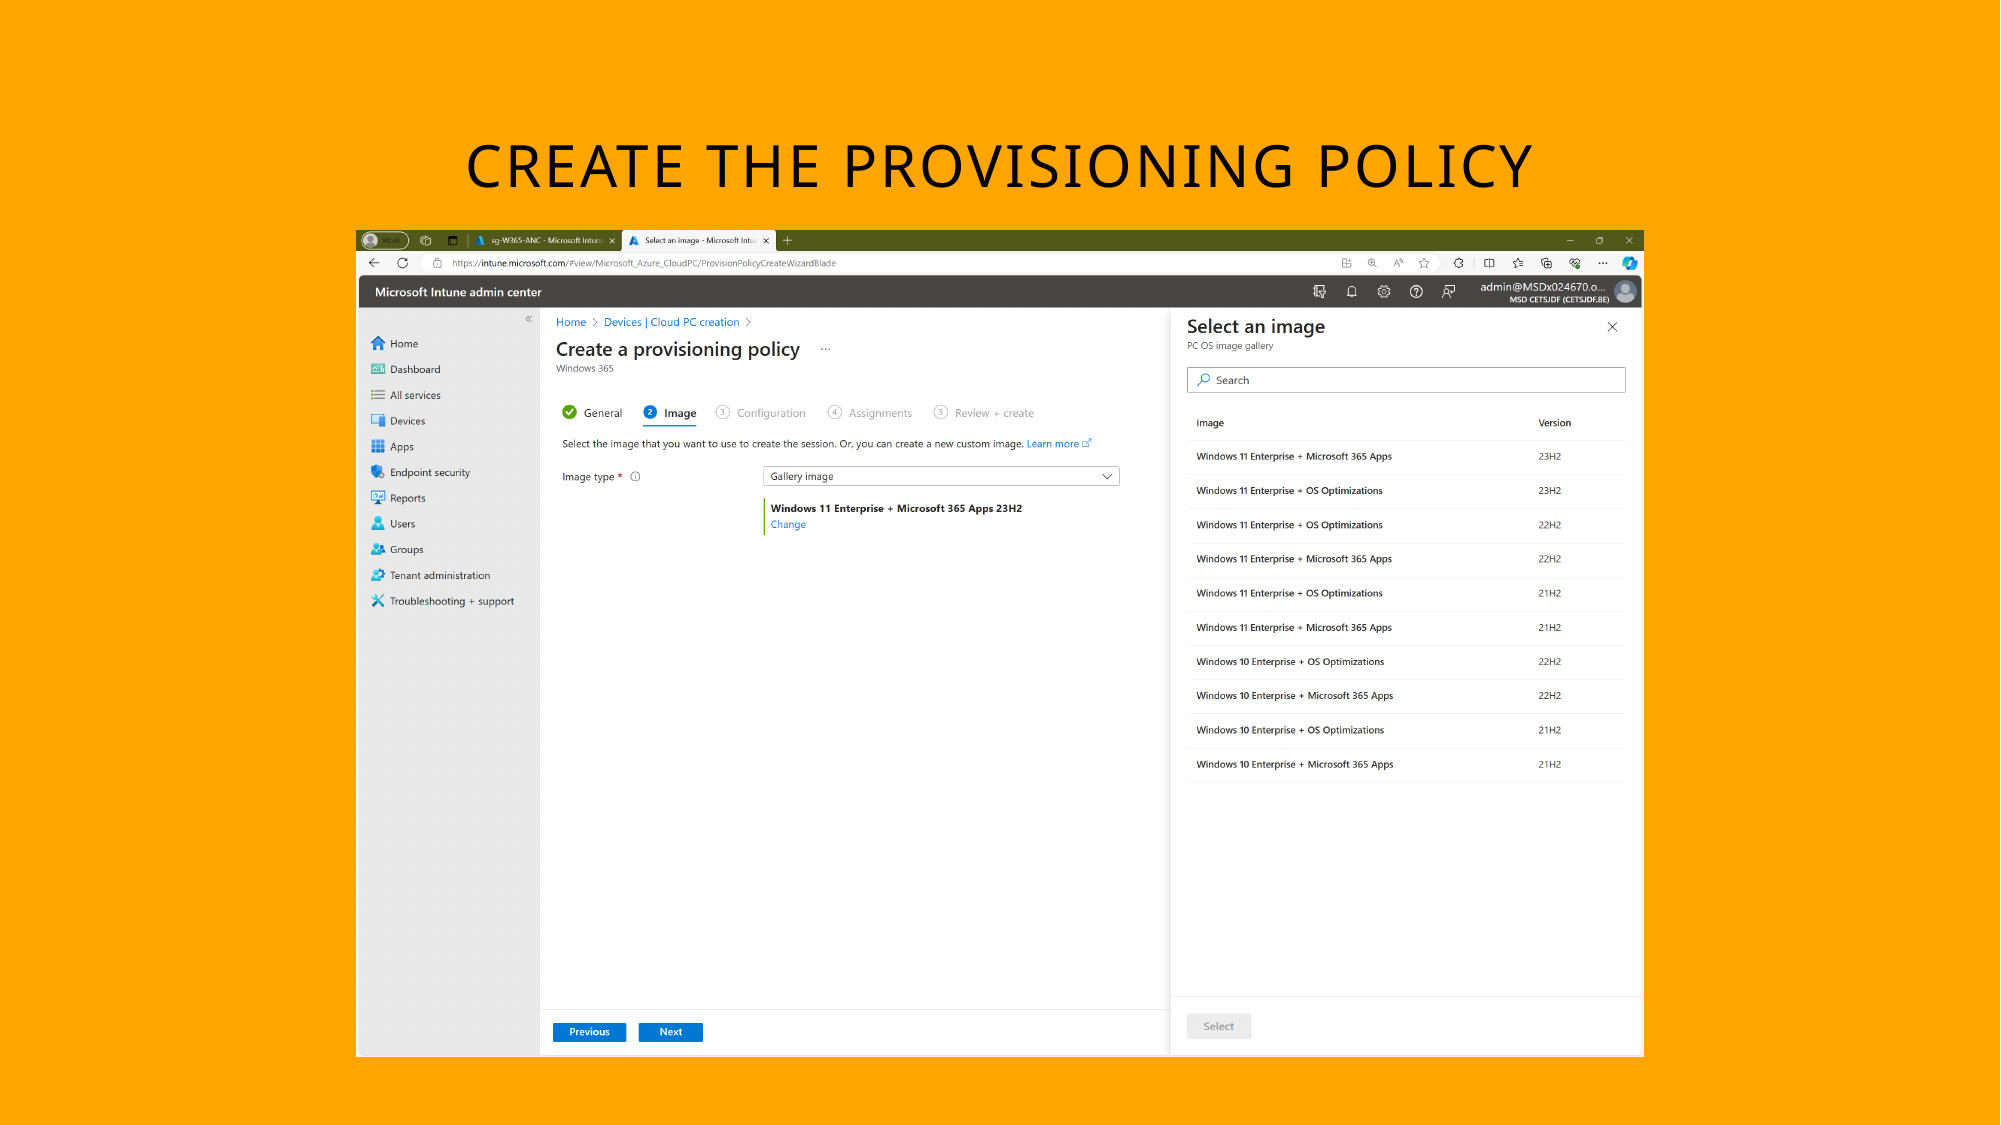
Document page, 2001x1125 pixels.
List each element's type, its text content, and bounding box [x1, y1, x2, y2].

picture [356, 230, 1644, 1057]
title Create the provisioning policy [137, 59, 1863, 278]
